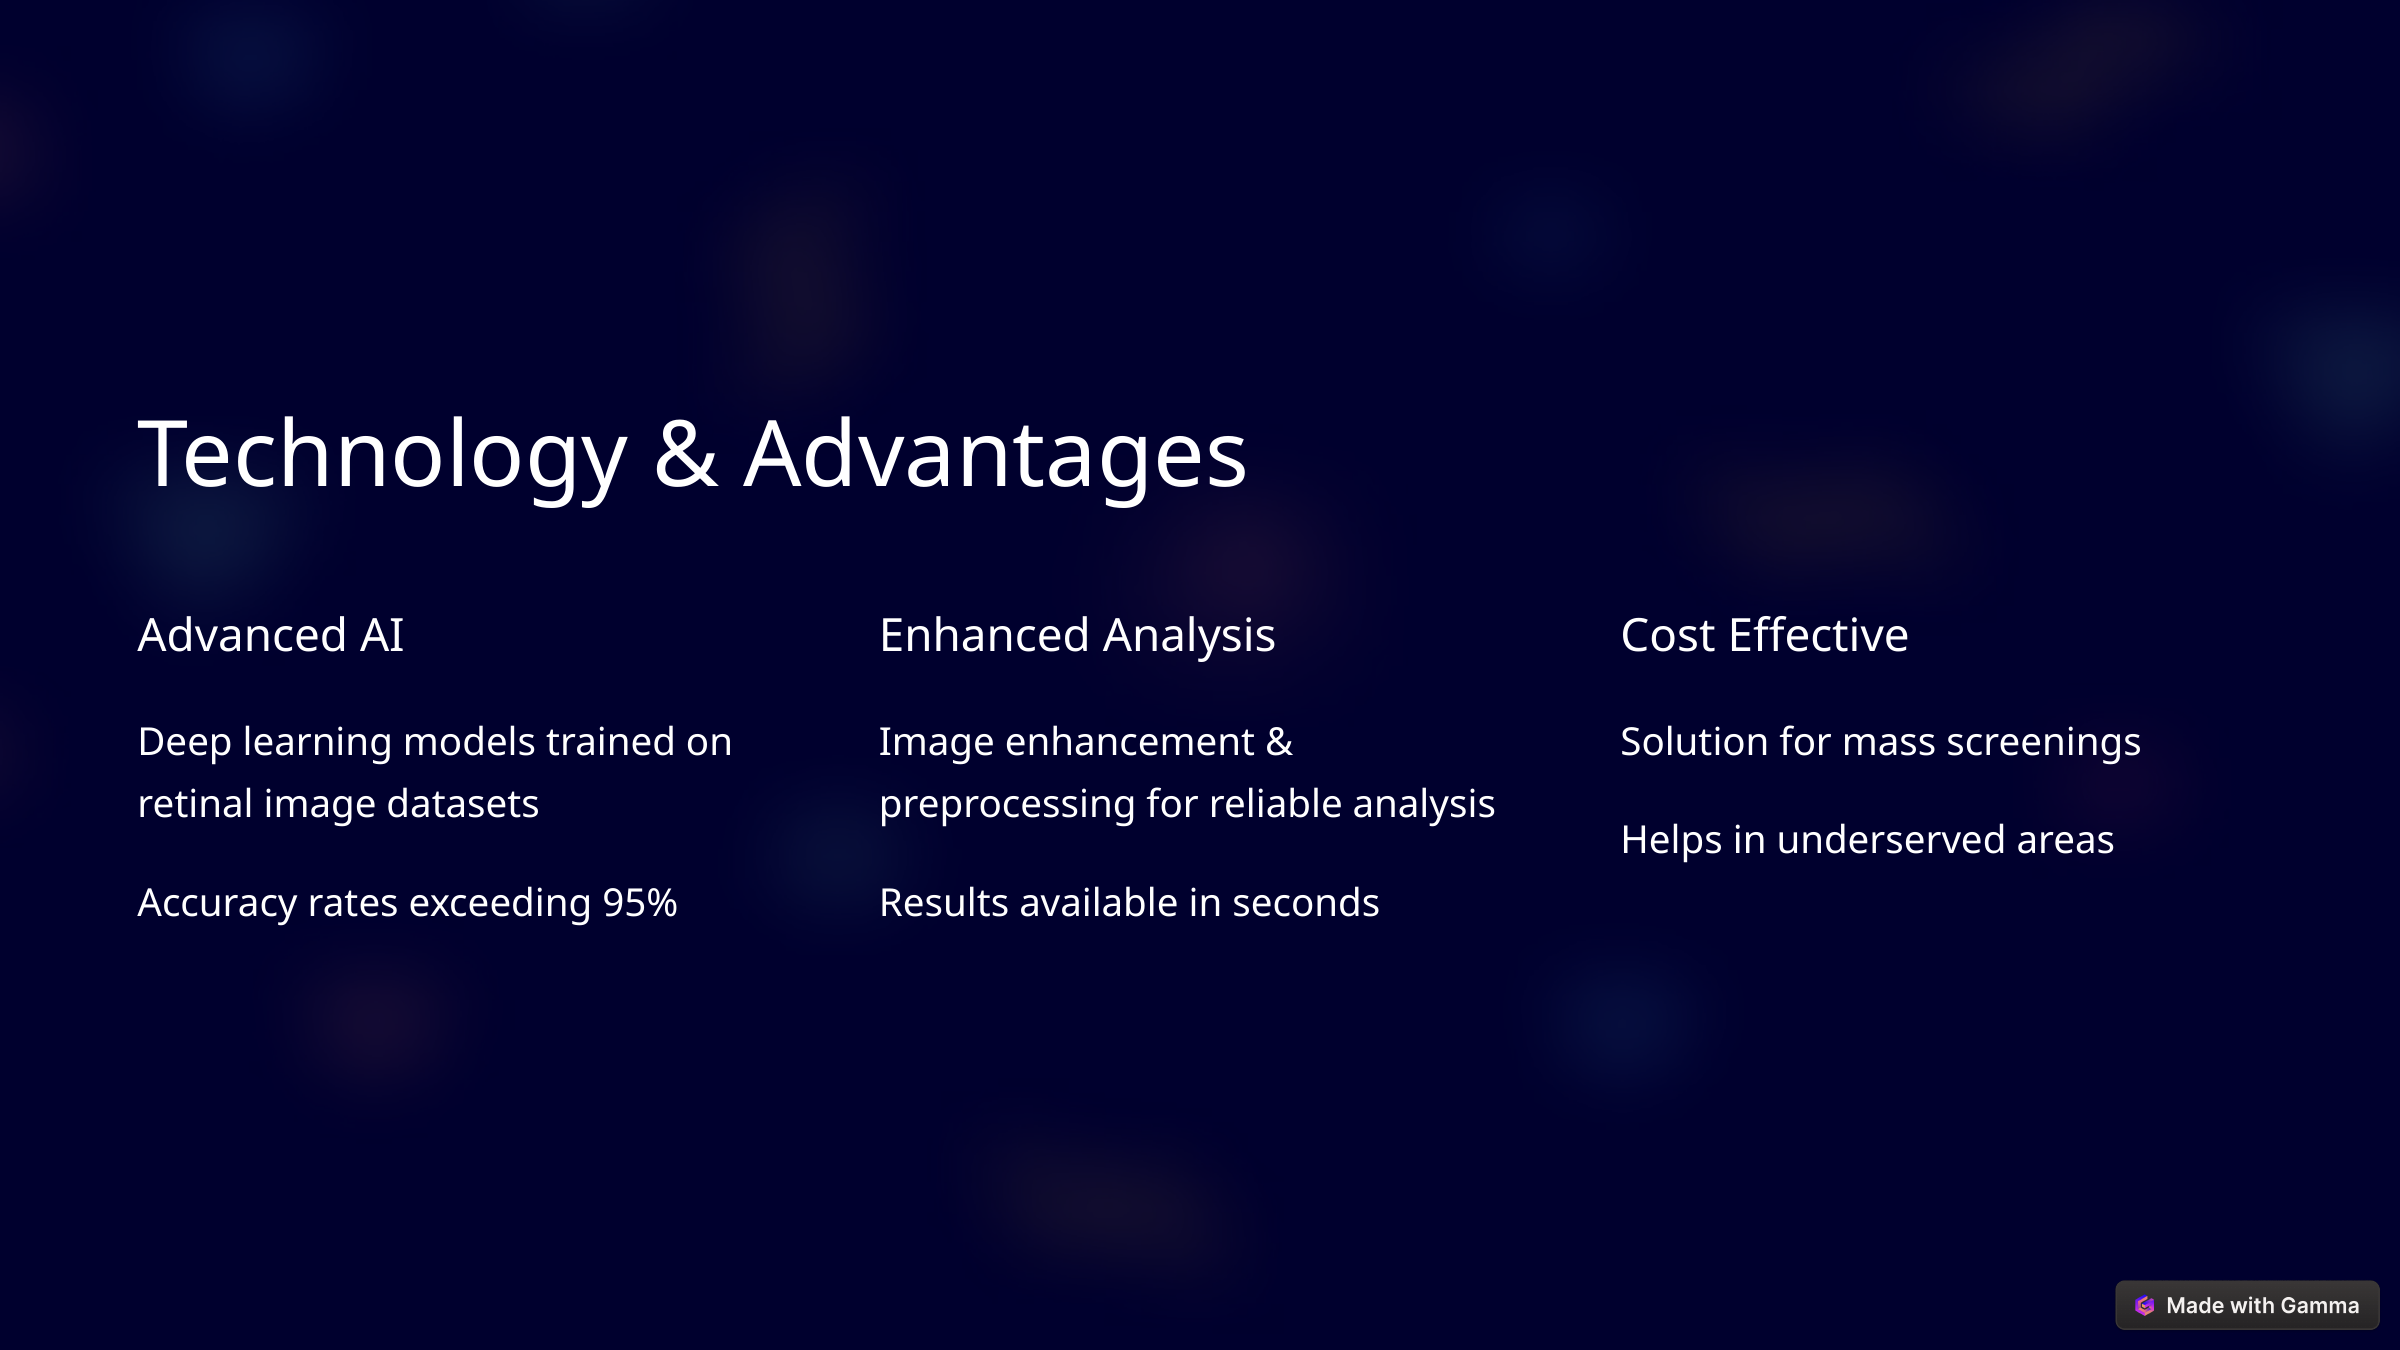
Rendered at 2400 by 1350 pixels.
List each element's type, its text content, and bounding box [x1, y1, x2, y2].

text_box Enhanced Analysis [878, 603, 1341, 662]
text_box Results available in seconds [878, 861, 1524, 925]
text_box Solution for mass screenings [1620, 700, 2265, 764]
picture [2106, 1271, 2389, 1339]
text_box Deep learning models trained on retinal image datasets [137, 700, 782, 827]
text_box Technology & Advantages [137, 390, 1240, 506]
text_box Helps in underserved areas [1620, 798, 2265, 862]
text_box Cost Effective [1620, 603, 2083, 662]
text_box Image enhancement & preprocessing for reliable analysis [878, 700, 1524, 827]
text_box Accuracy rates exceeding 95% [137, 861, 782, 925]
text_box Advanced AI [137, 603, 600, 662]
